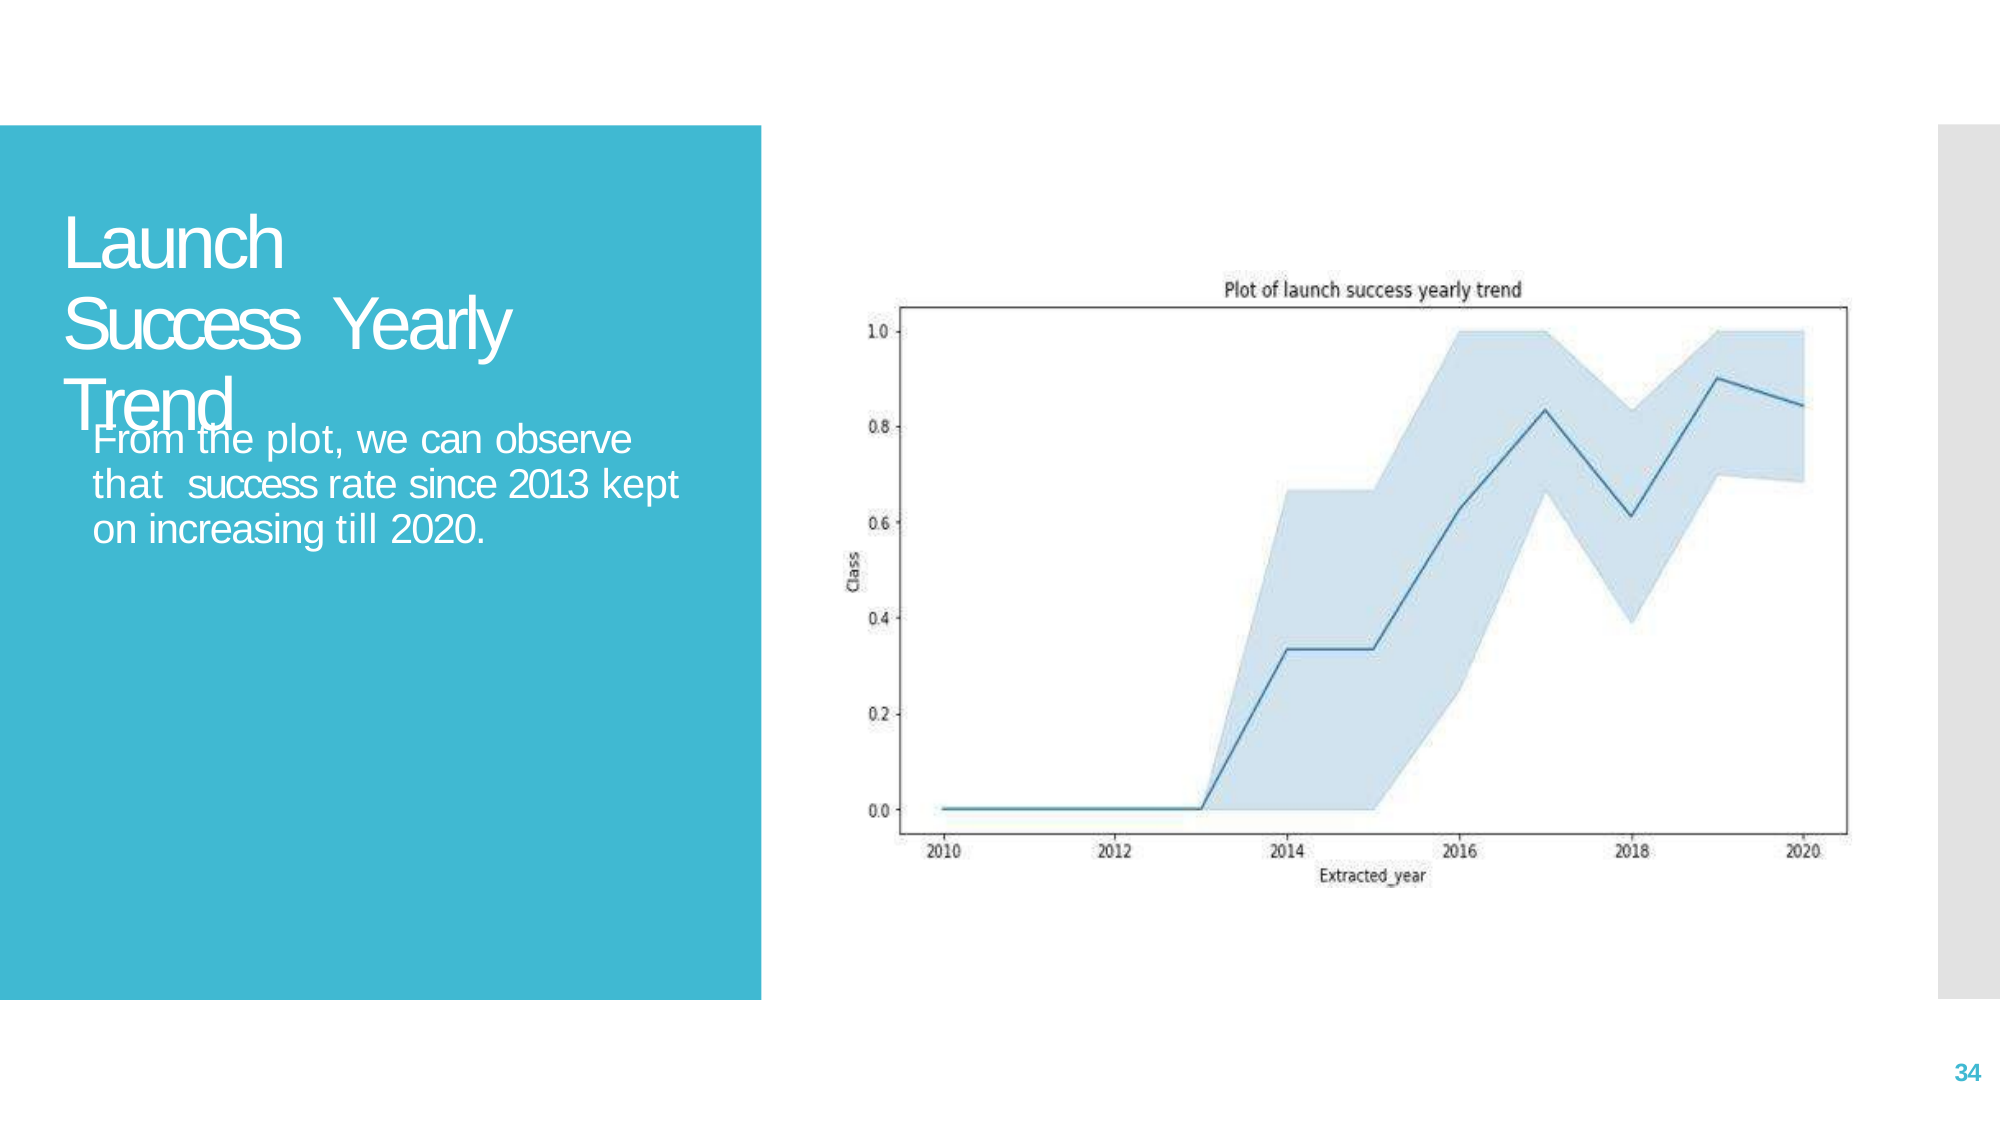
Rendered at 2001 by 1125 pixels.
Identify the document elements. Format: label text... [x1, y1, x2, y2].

text_box [0, 125, 762, 1000]
title Launch Success Yearly Trend [60, 190, 532, 446]
text_box From the plot, we can observe that success rate since 2013 kept on increasing till 2020. [90, 409, 693, 552]
slide_number 34 [1948, 1060, 1988, 1125]
text_box [1938, 124, 2000, 999]
text_box [842, 270, 1853, 888]
